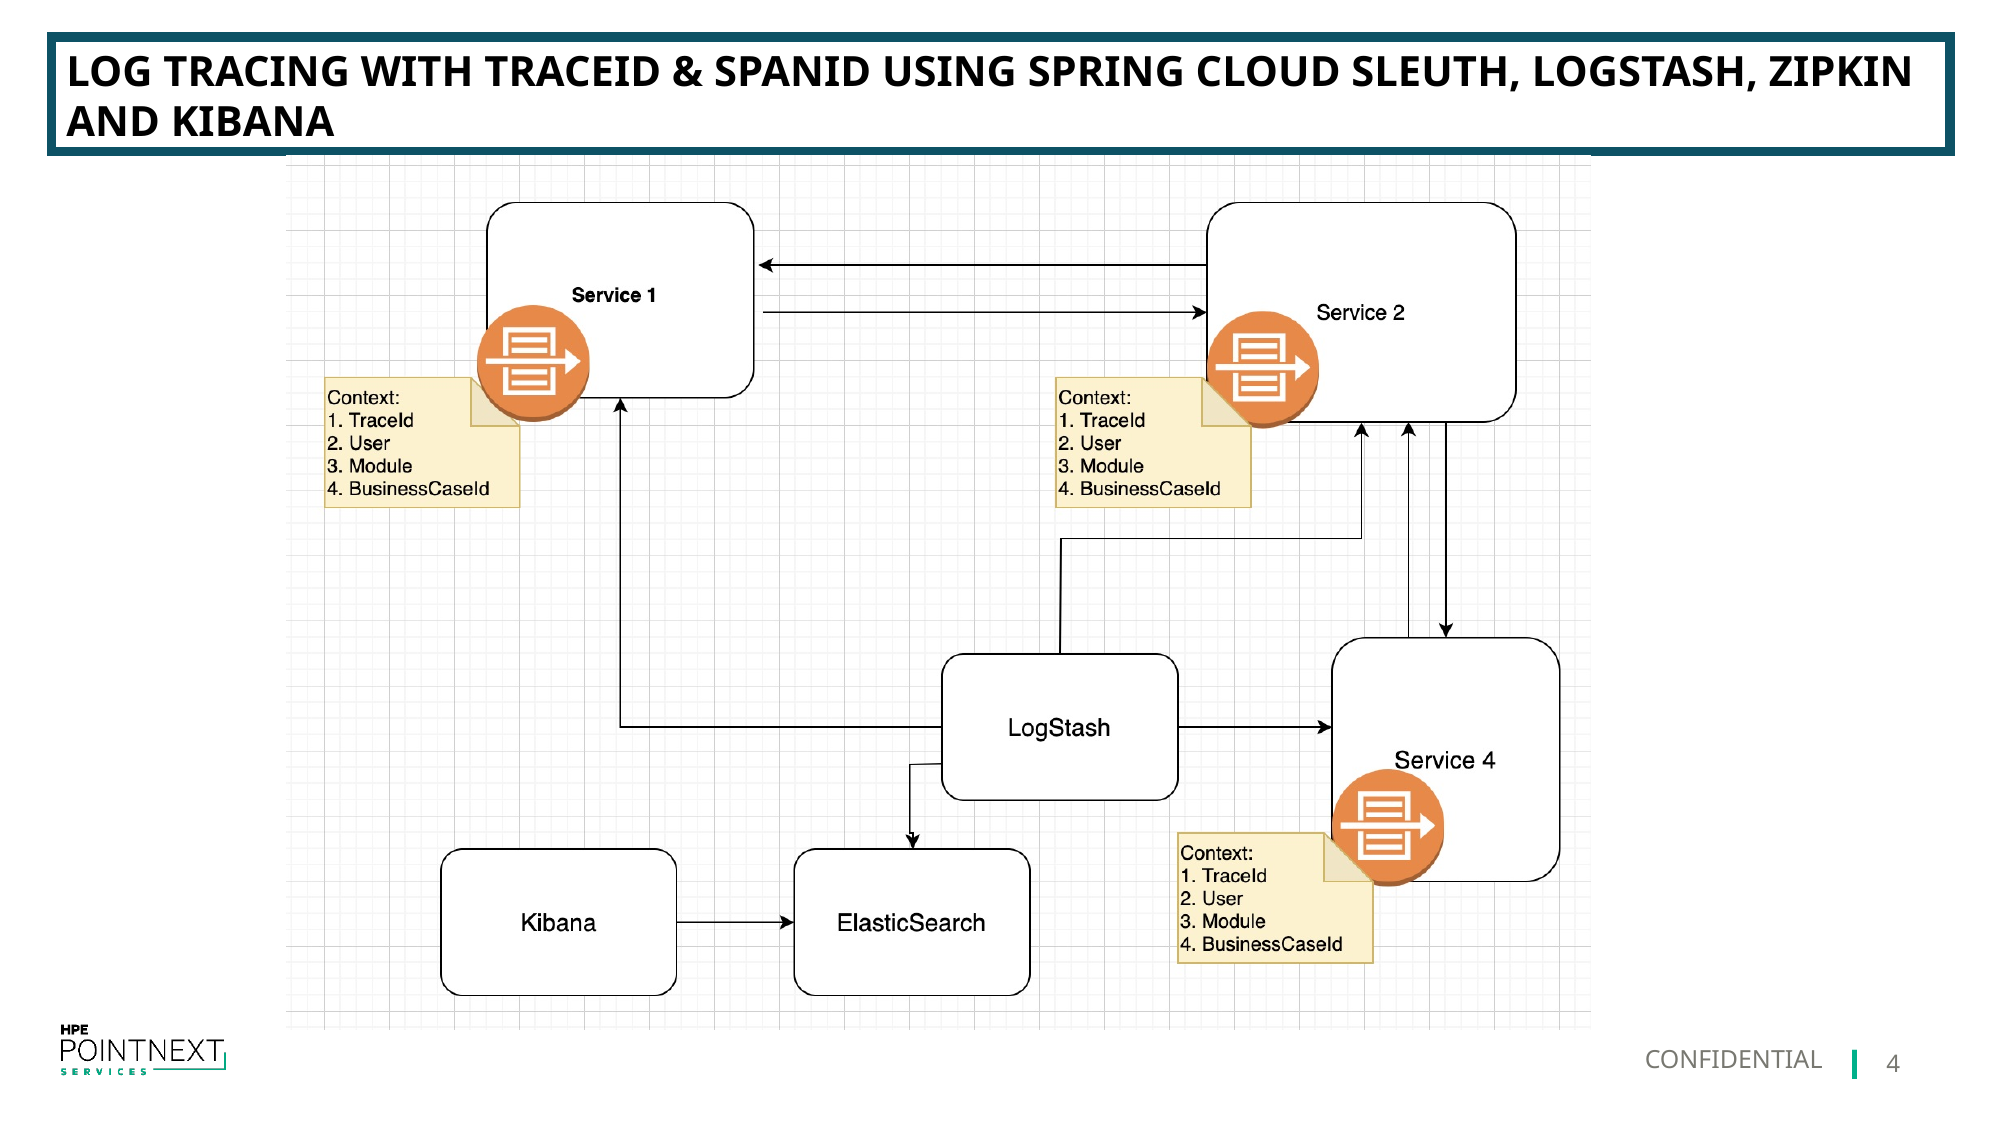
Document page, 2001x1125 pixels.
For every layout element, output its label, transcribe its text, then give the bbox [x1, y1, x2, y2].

picture [51, 1014, 235, 1085]
picture [286, 155, 1591, 1030]
slide_number 4 [1837, 1033, 1950, 1094]
picture [1852, 1043, 1857, 1079]
footer Confidential [1162, 1039, 1837, 1076]
text_box Log Tracing with TraceID & SpanID using Spring Cloud Sleuth, Logstash, Zipkin and Kibana [51, 36, 1950, 152]
